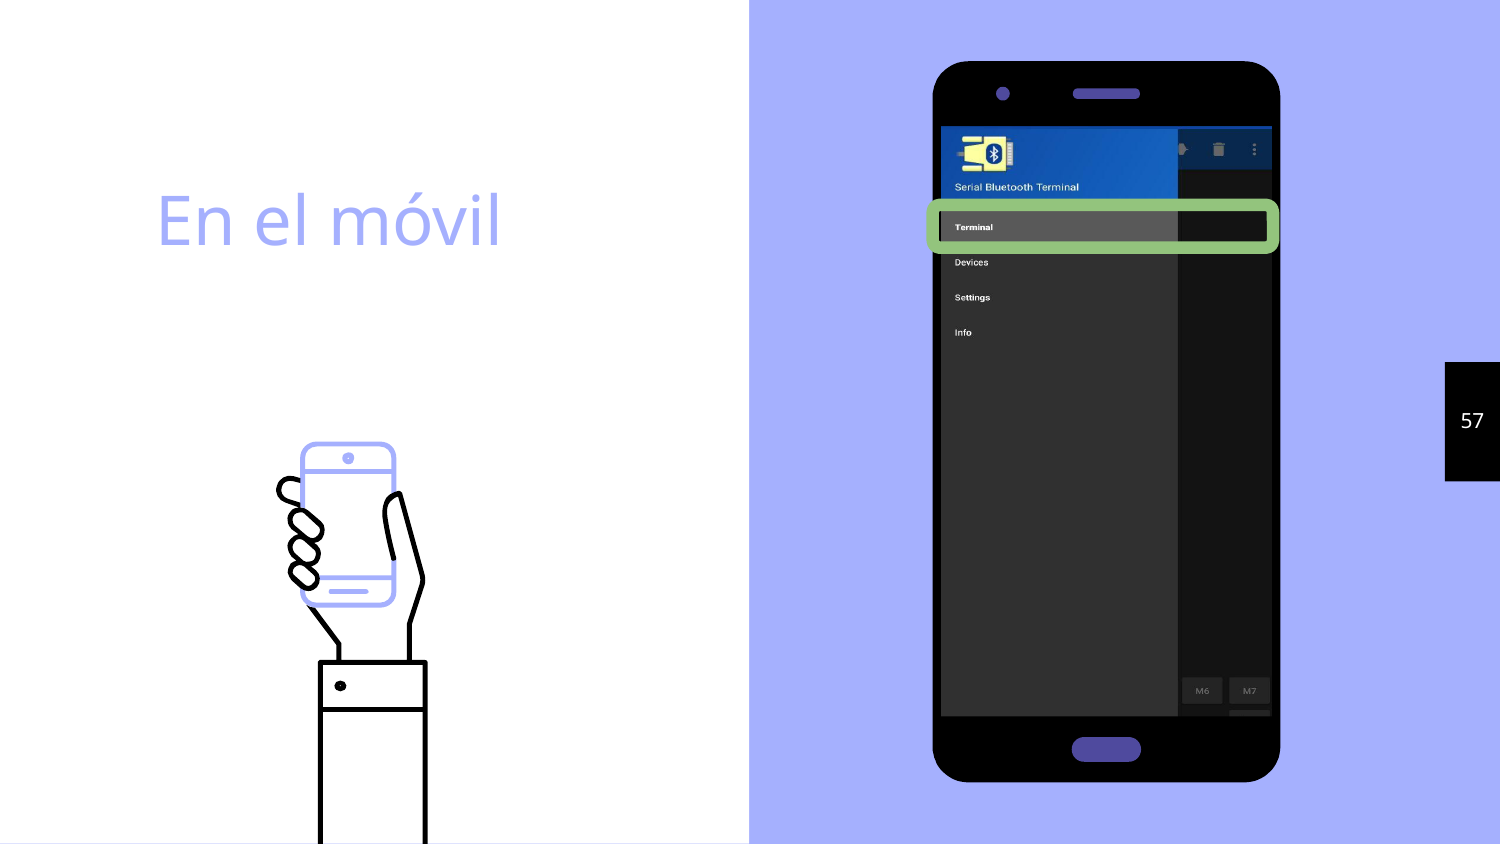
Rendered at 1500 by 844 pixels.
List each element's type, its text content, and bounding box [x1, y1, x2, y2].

slide_number ‹#› [1444, 362, 1500, 482]
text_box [932, 60, 1281, 783]
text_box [273, 441, 428, 844]
list En el móvil [140, 161, 586, 384]
